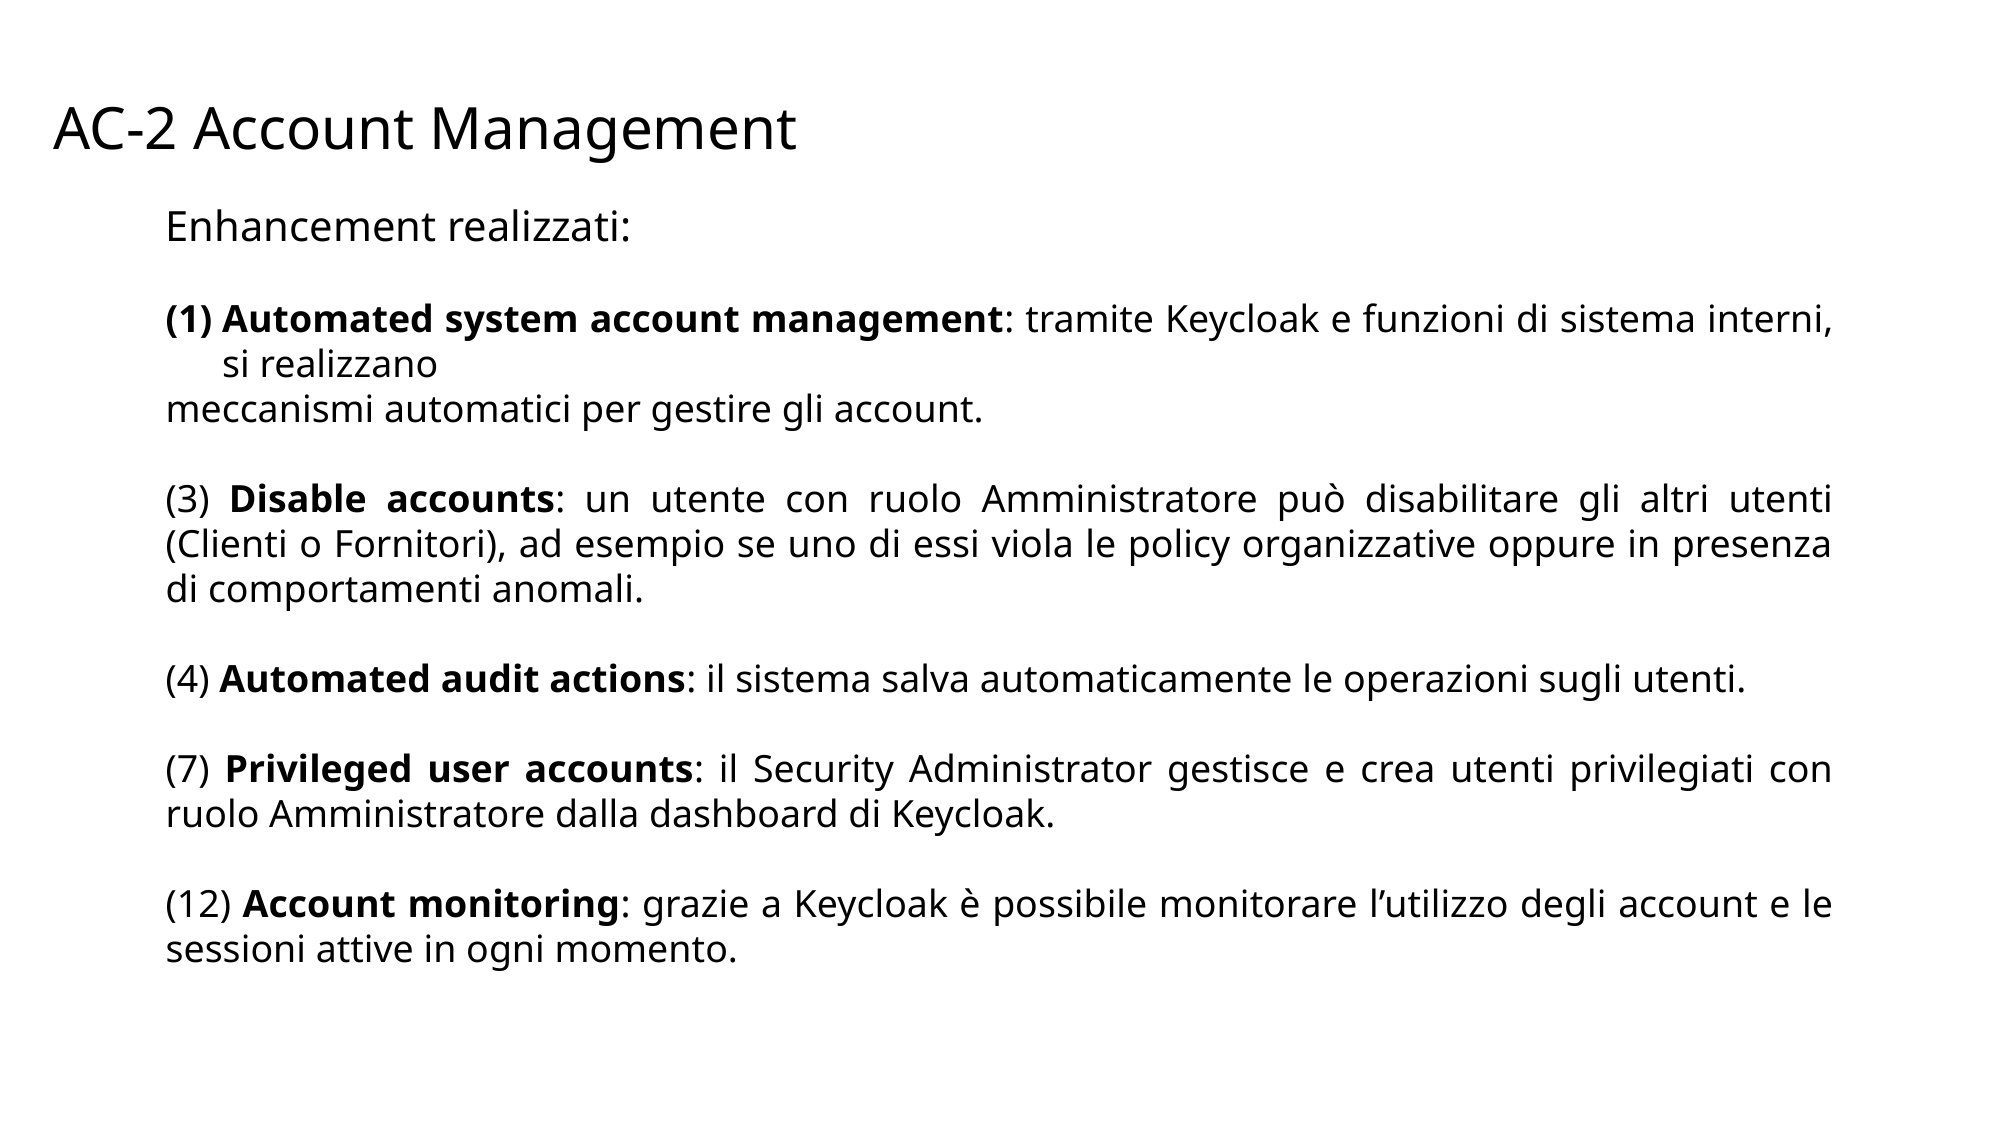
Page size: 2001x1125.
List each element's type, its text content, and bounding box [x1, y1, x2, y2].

text_box [74, 453, 1893, 1042]
text_box AC-2 Account Management [38, 83, 812, 169]
text_box Enhancement realizzati: Automated system account management: tramite Keycloak e funzioni di sistema interni, si realizzano meccanismi automatici per gestire gli account. (3) Disable accounts: un utente con ruolo Amministratore può disabilitare gli altri utenti (Clienti o Fornitori), ad esempio se uno di essi viola le policy organizzative oppure in presenza di comportamenti anomali. (4) Automated audit actions: il sistema salva automaticamente le operazioni sugli utenti. (7) Privileged user accounts: il Security Administrator gestisce e crea utenti privilegiati con ruolo Amministratore dalla dashboard di Keycloak. (12) Account monitoring: grazie a Keycloak è possibile monitorare l’utilizzo degli account e le sessioni attive in ogni momento. [150, 192, 1850, 978]
